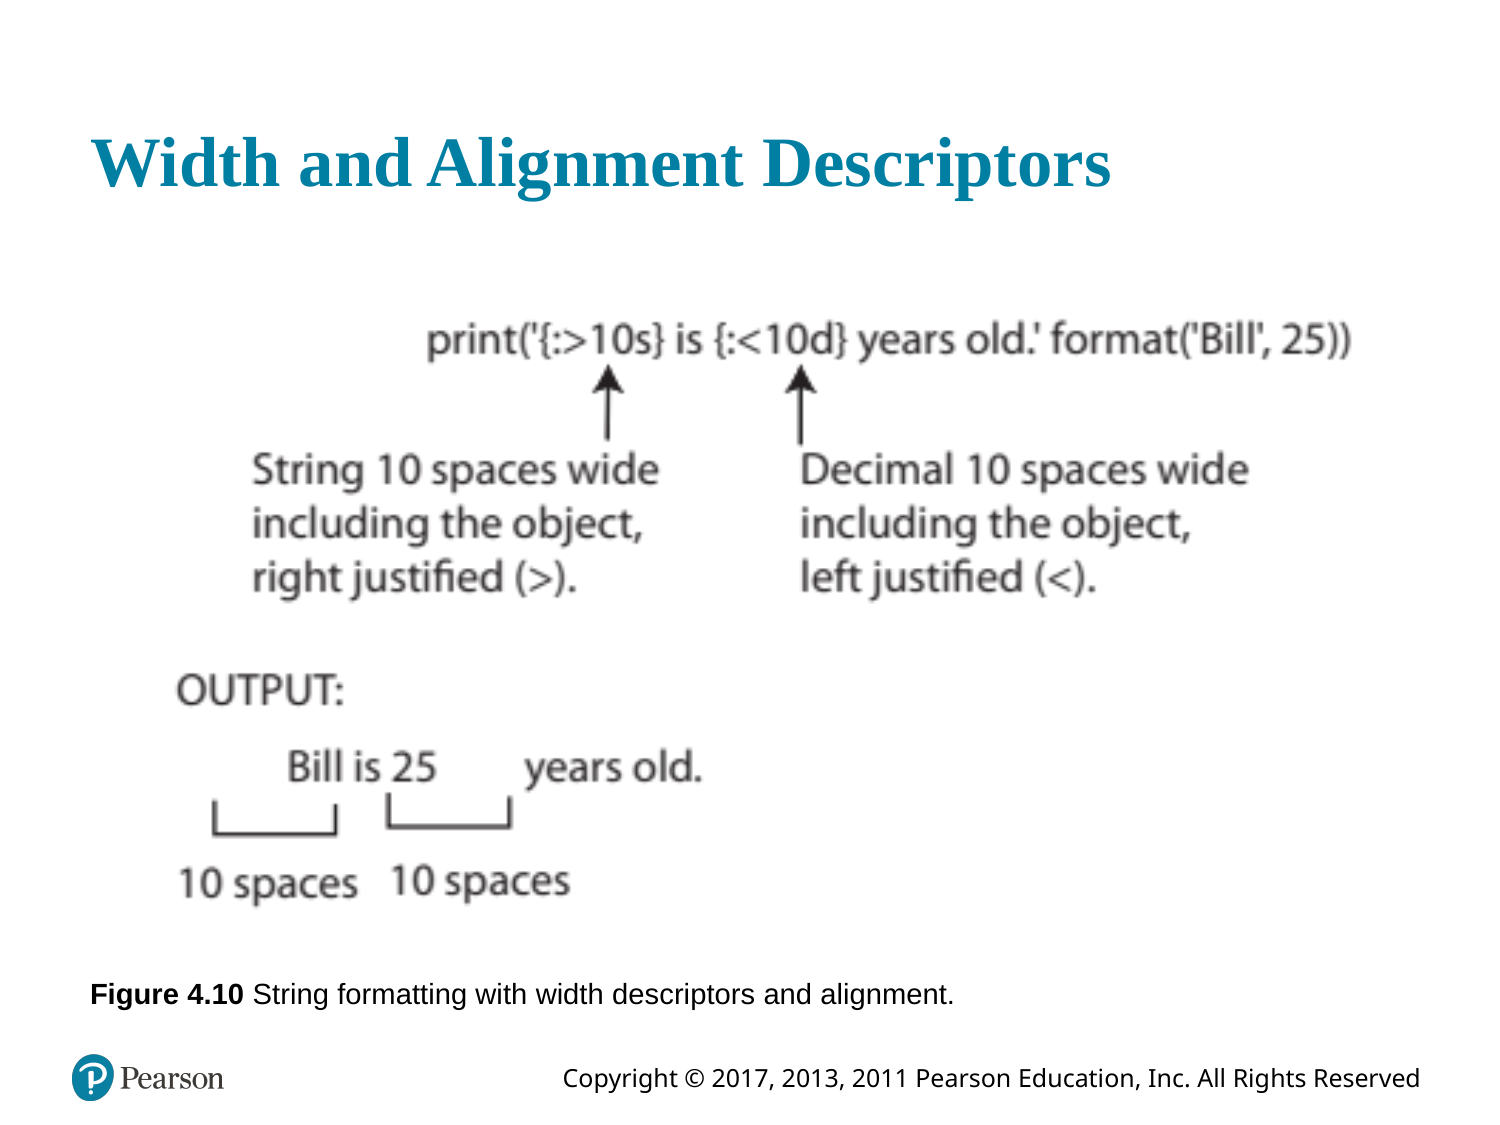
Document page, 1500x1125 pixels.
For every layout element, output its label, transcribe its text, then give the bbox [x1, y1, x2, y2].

picture [80, 1063, 106, 1088]
picture [72, 1087, 83, 1101]
title Width and Alignment Descriptors [75, 35, 1425, 216]
picture [142, 312, 1358, 926]
list Figure 4.10 String formatting with width descriptors and alignment. [75, 912, 1425, 1025]
picture [72, 1054, 88, 1070]
picture [98, 1054, 224, 1101]
